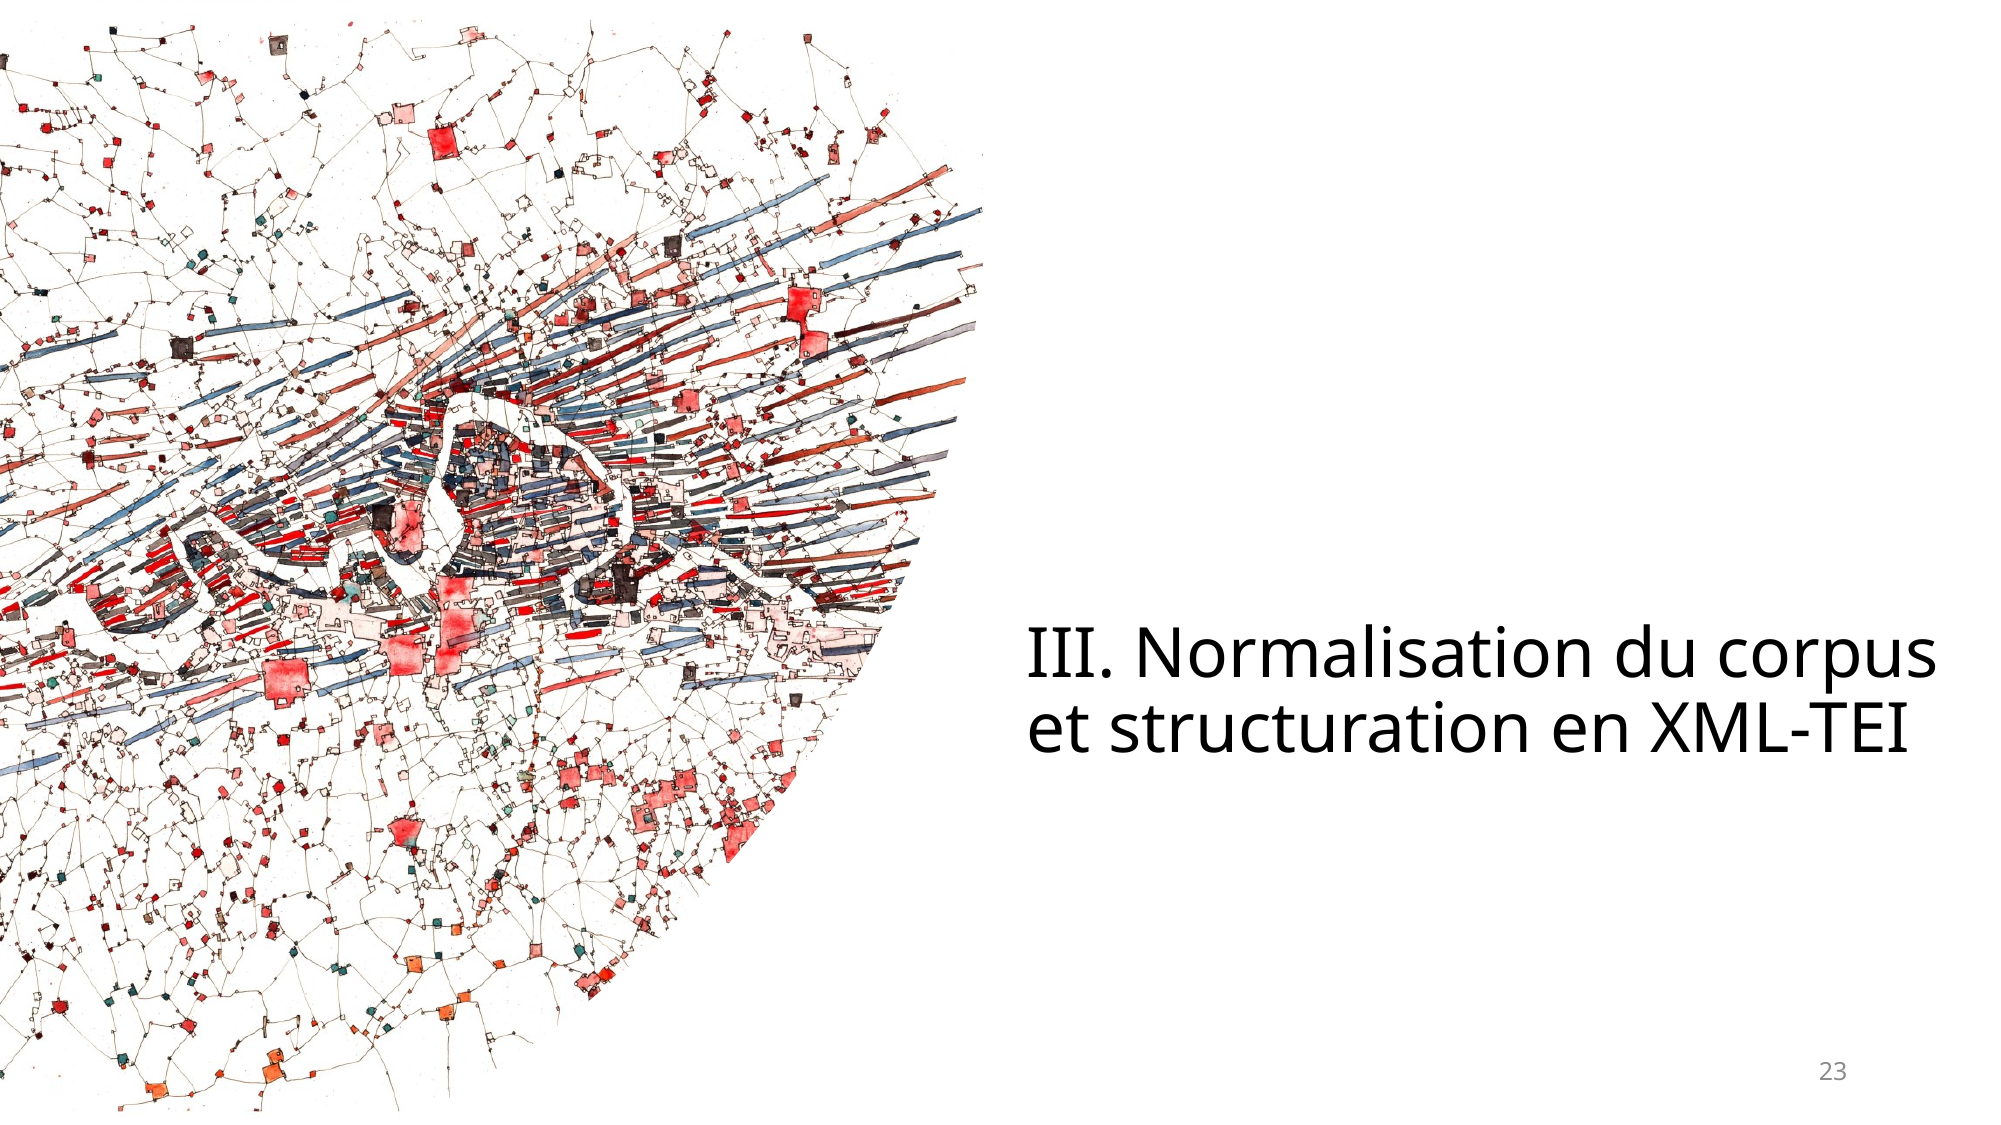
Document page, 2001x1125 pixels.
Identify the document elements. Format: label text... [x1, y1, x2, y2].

title III. Normalisation du corpus et structuration en XML-TEI [1011, 443, 1962, 878]
slide_number 23 [1412, 1042, 1863, 1103]
picture [0, 0, 989, 1125]
